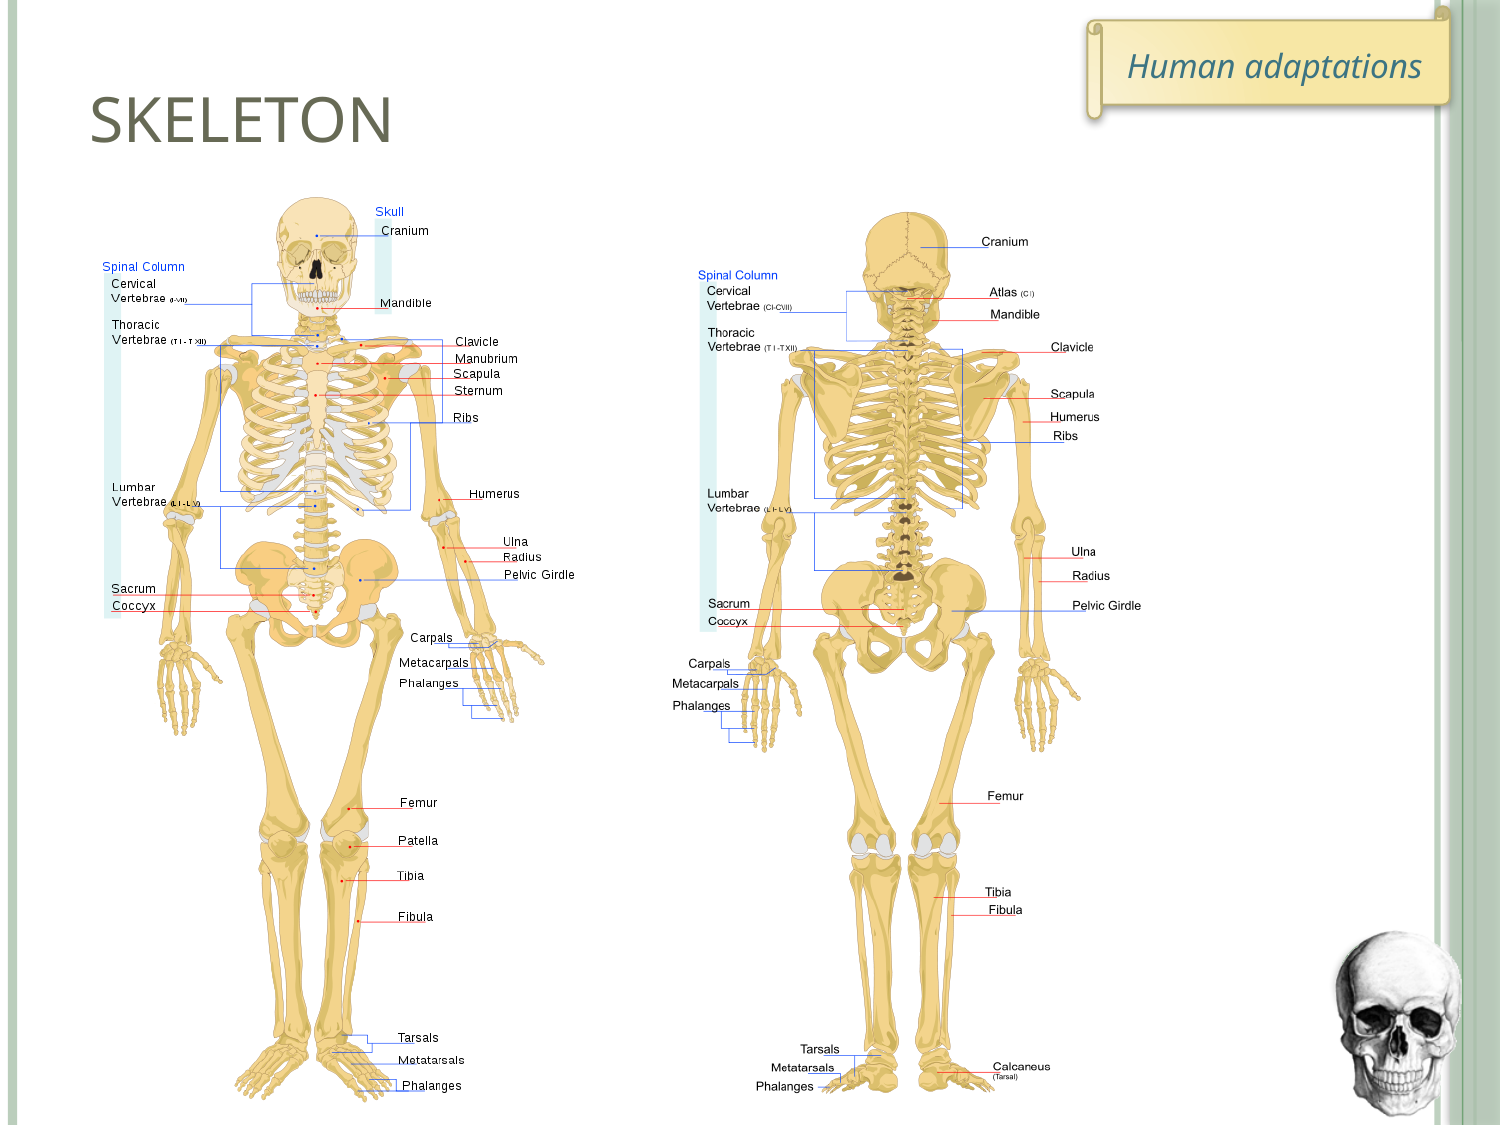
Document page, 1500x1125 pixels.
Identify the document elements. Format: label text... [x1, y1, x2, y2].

picture [86, 174, 580, 1125]
picture [1299, 924, 1500, 1125]
title Skeleton [75, 45, 1425, 163]
picture [661, 174, 1154, 1124]
text_box [1086, 5, 1451, 120]
text_box Human adaptations [1087, 37, 1463, 93]
